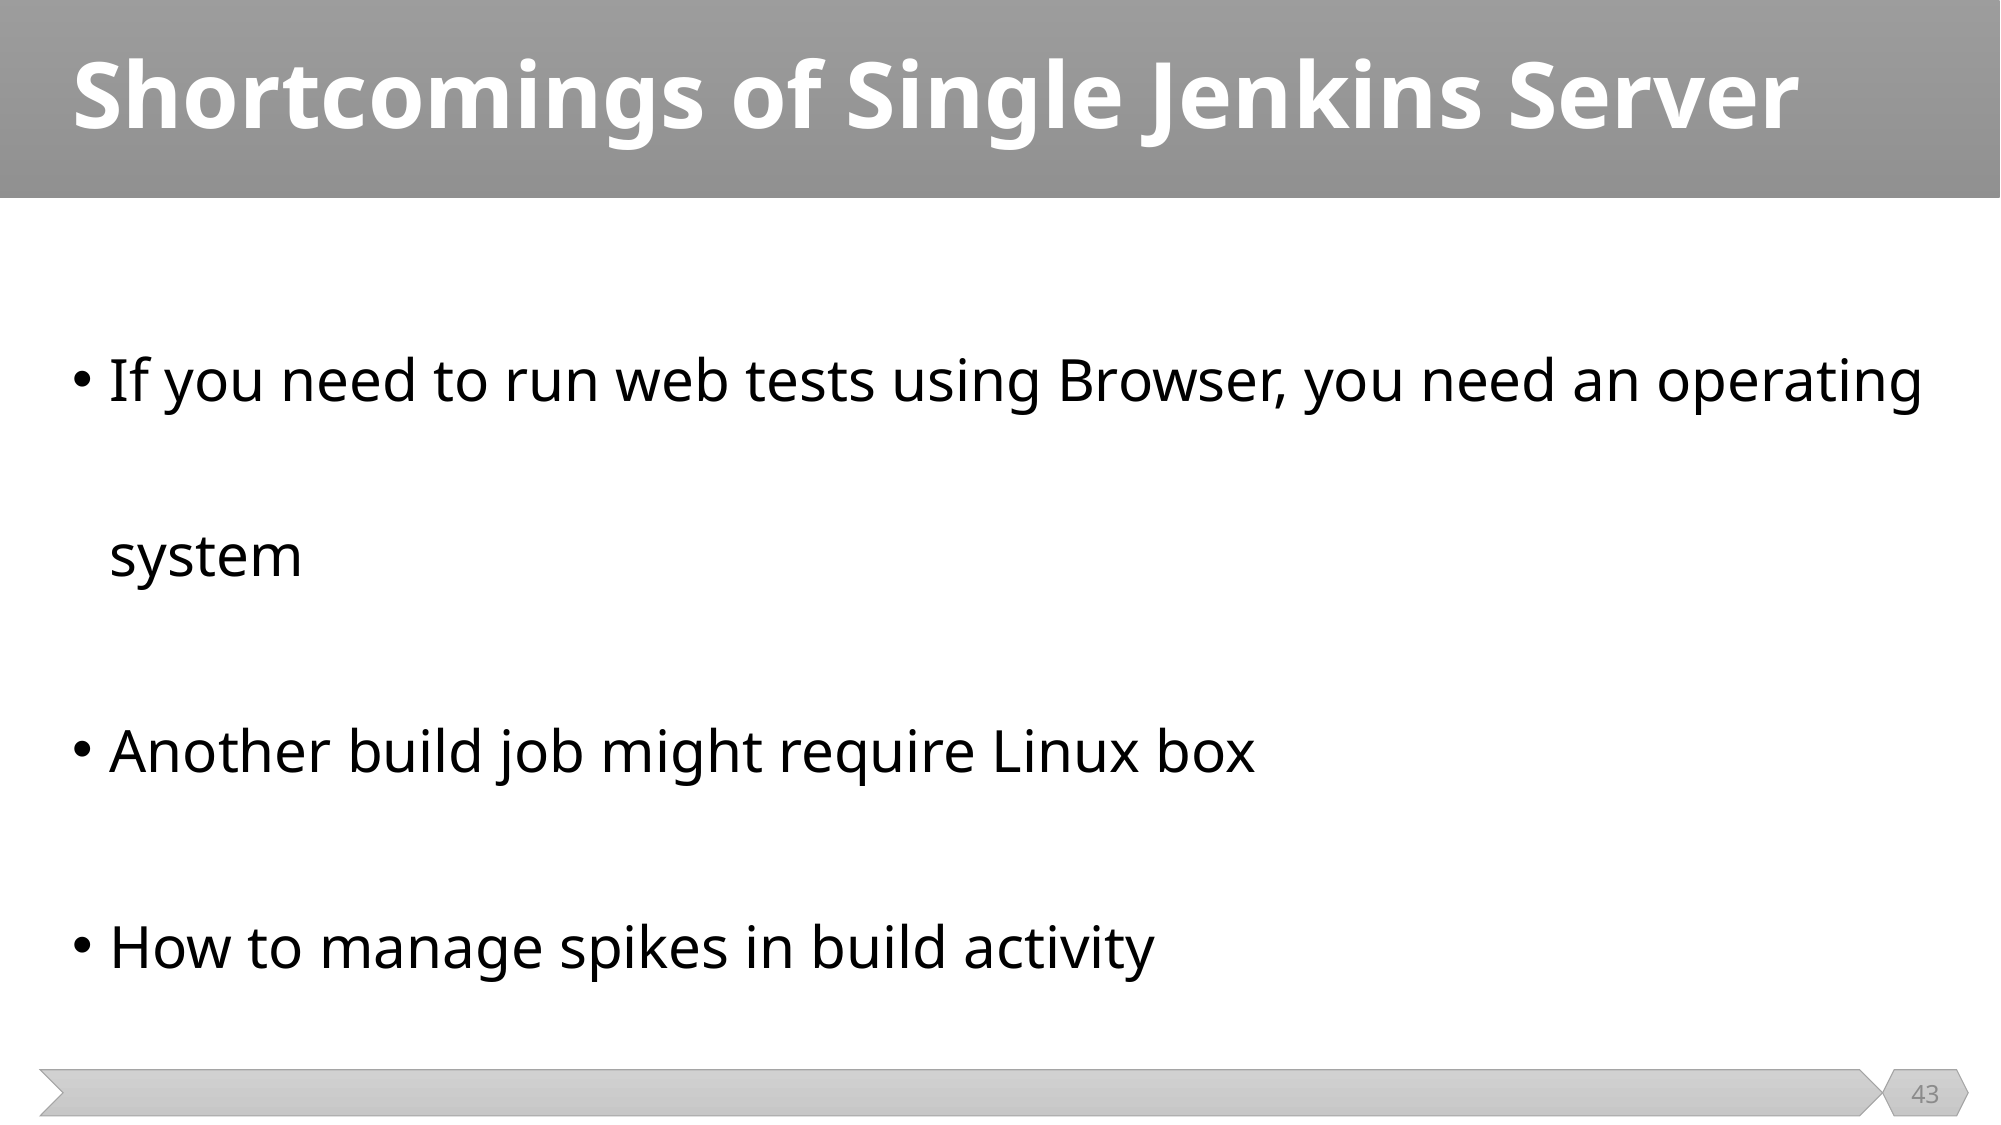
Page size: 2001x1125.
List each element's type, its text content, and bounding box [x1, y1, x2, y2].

slide_number 43 [1882, 1065, 1969, 1125]
title Shortcomings of Single Jenkins Server [56, 0, 1969, 199]
list If you need to run web tests using Browser, you need an operating system Another build job might require Linux box How to manage spikes in build activity [56, 230, 1969, 1010]
